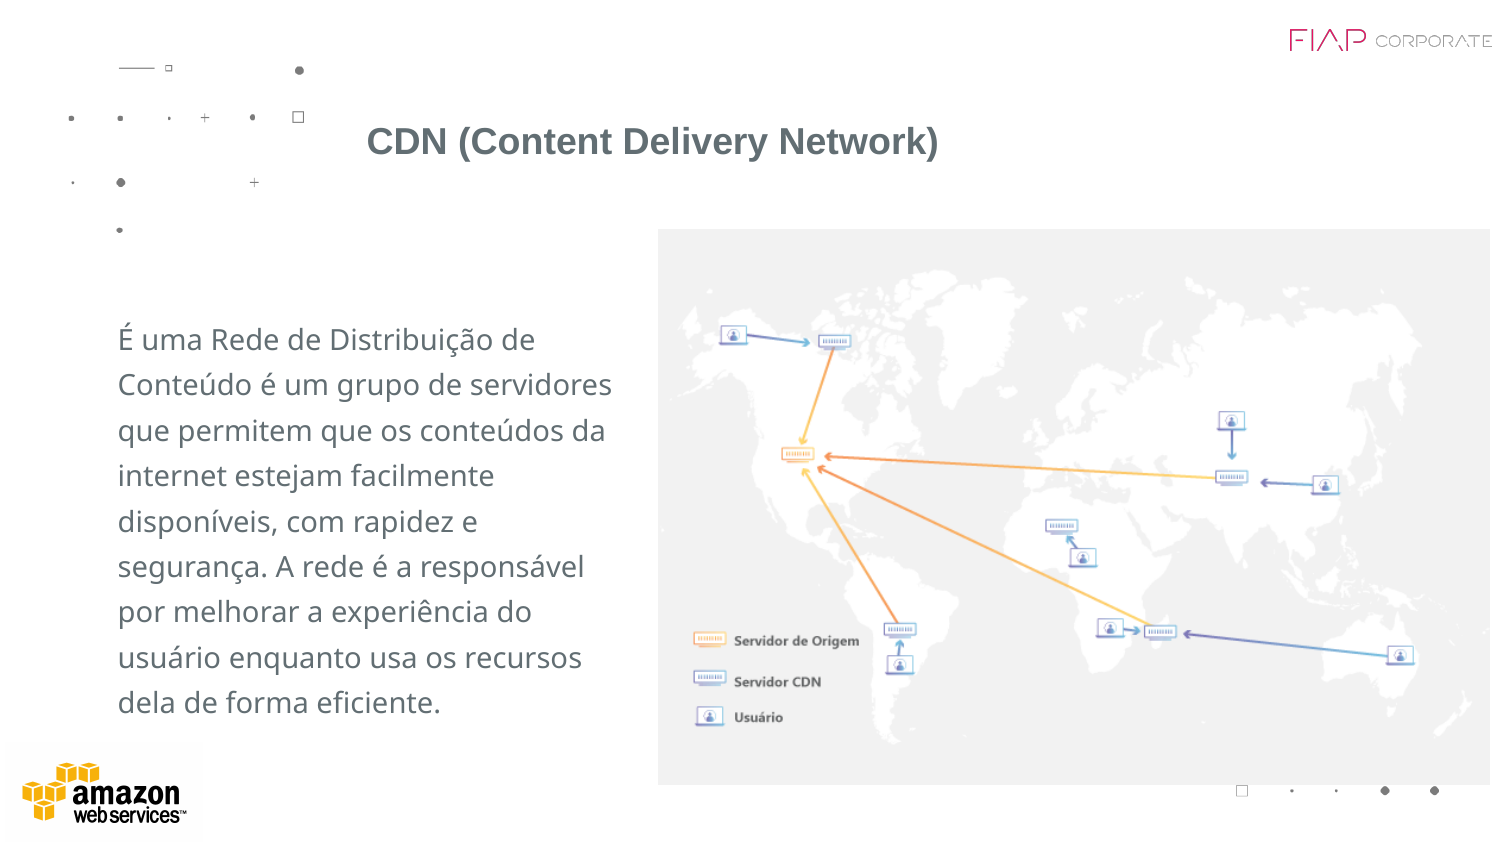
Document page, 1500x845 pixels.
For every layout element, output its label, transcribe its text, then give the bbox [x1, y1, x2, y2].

picture [4, 16, 1500, 845]
text_box É uma Rede de Distribuição de Conteúdo é um grupo de servidores que permitem que os conteúdos da internet estejam facilmente disponíveis, com rapidez e segurança. A rede é a responsável por melhorar a experiência do usuário enquanto usa os recursos dela de forma eficiente. [102, 303, 640, 727]
text_box CDN (Content Delivery Network) [351, 104, 1040, 170]
